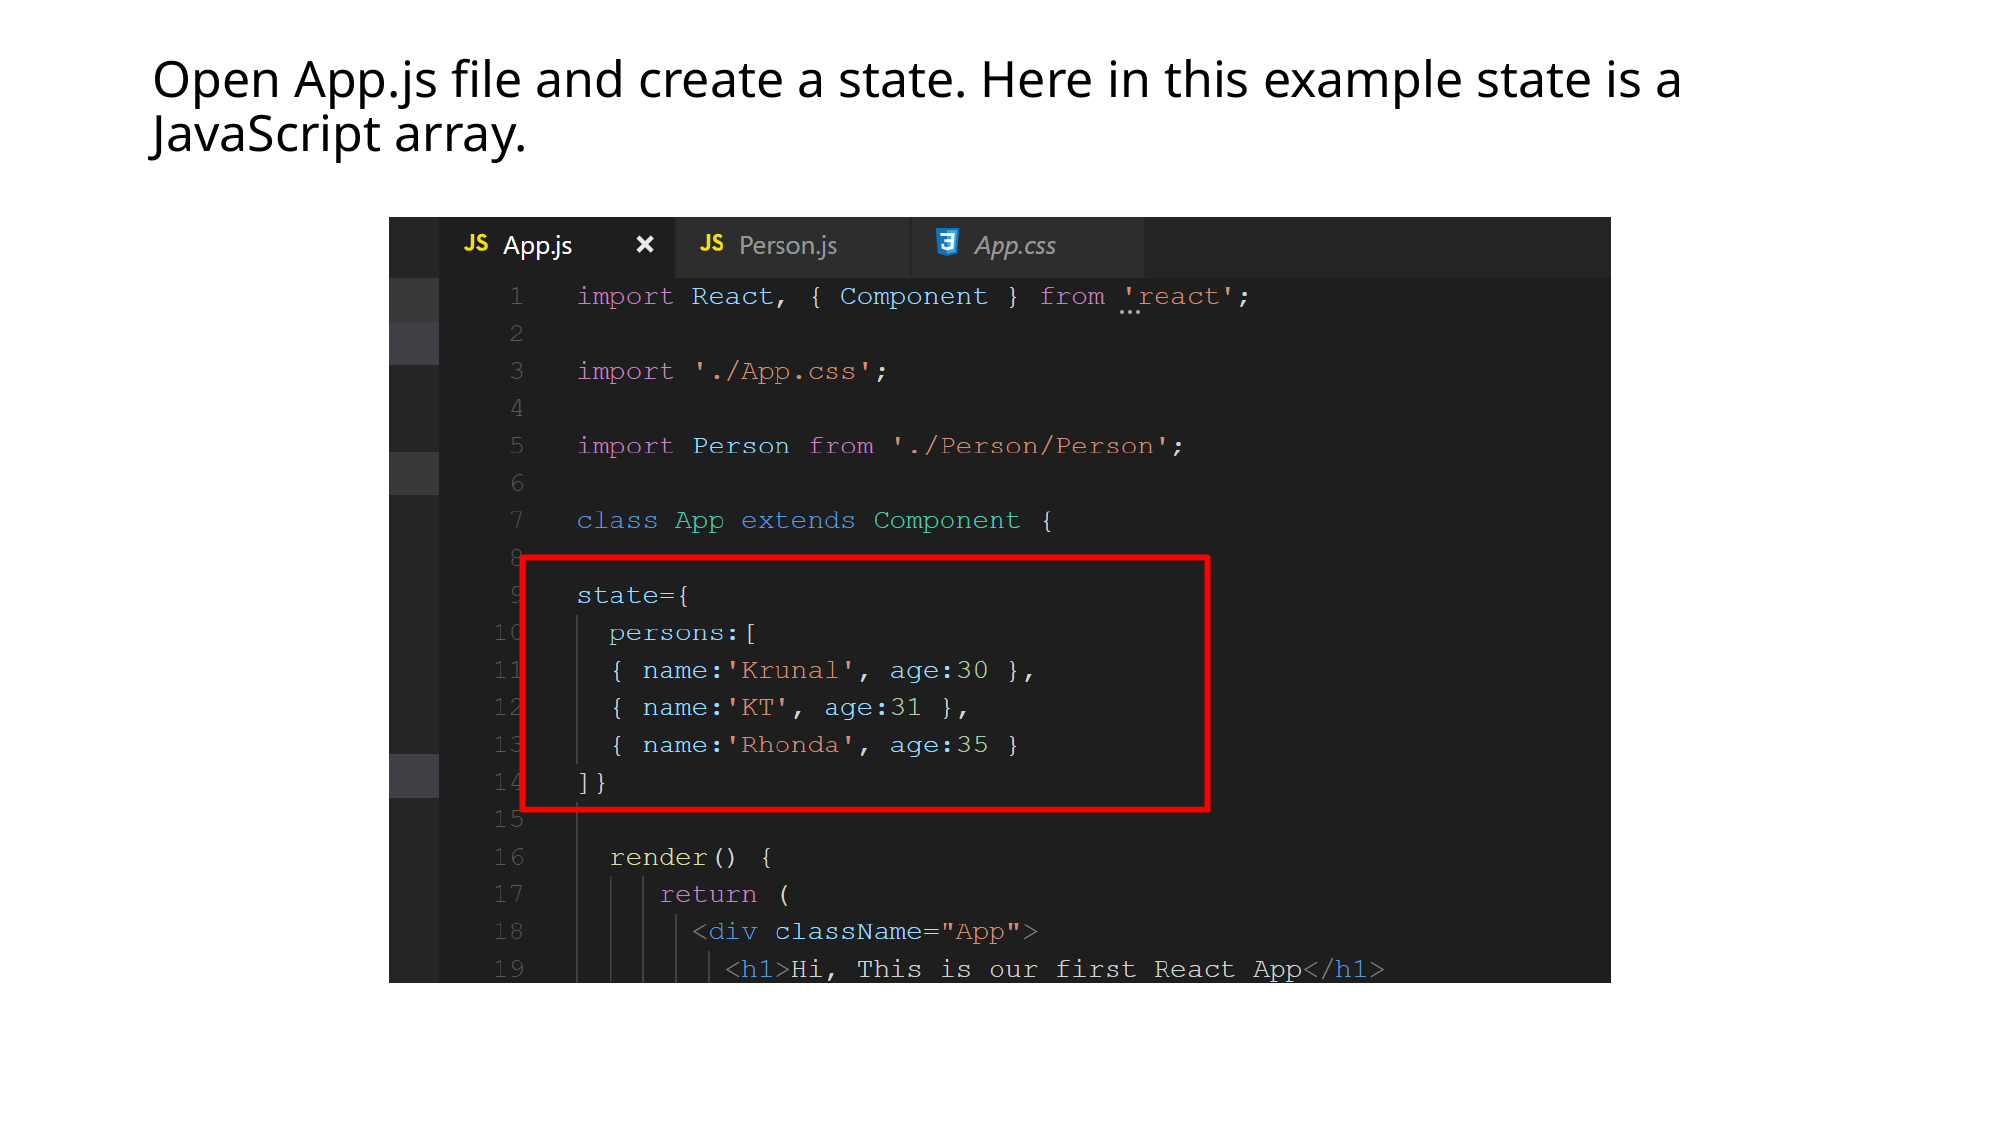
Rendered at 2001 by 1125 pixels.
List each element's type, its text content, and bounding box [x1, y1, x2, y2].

title Open App.js file and create a state. Here in this example state is a JavaScript array. [137, 0, 1863, 218]
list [389, 217, 1611, 983]
